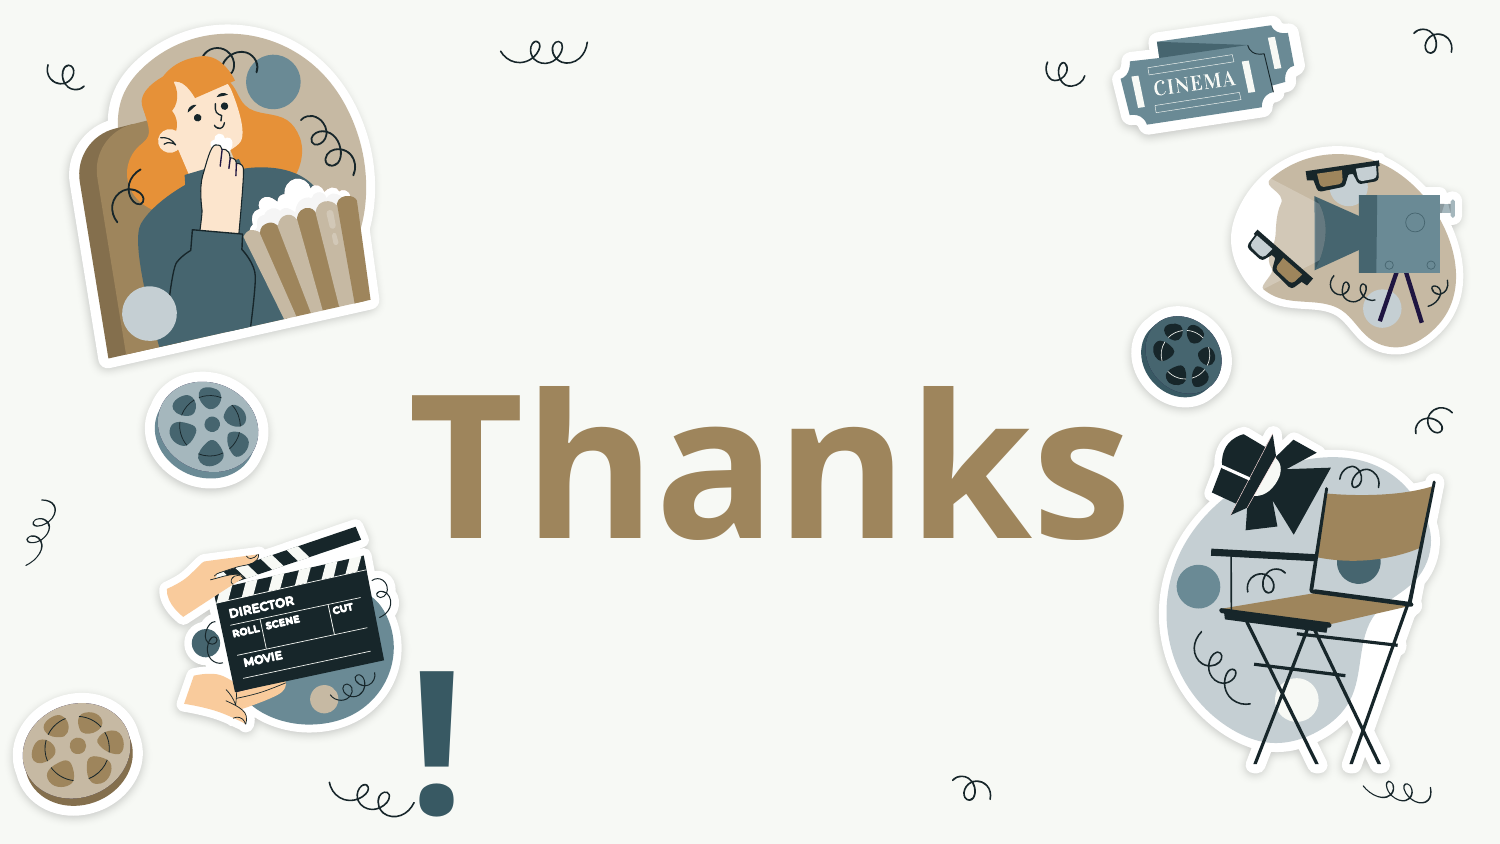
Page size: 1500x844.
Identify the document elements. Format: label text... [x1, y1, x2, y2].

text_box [17, 703, 138, 806]
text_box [31, 0, 408, 371]
title Thanks! [394, 287, 1180, 480]
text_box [1142, 425, 1446, 774]
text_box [1136, 318, 1228, 396]
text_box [1117, 21, 1300, 129]
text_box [159, 520, 409, 732]
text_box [1231, 147, 1463, 354]
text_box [150, 382, 264, 479]
